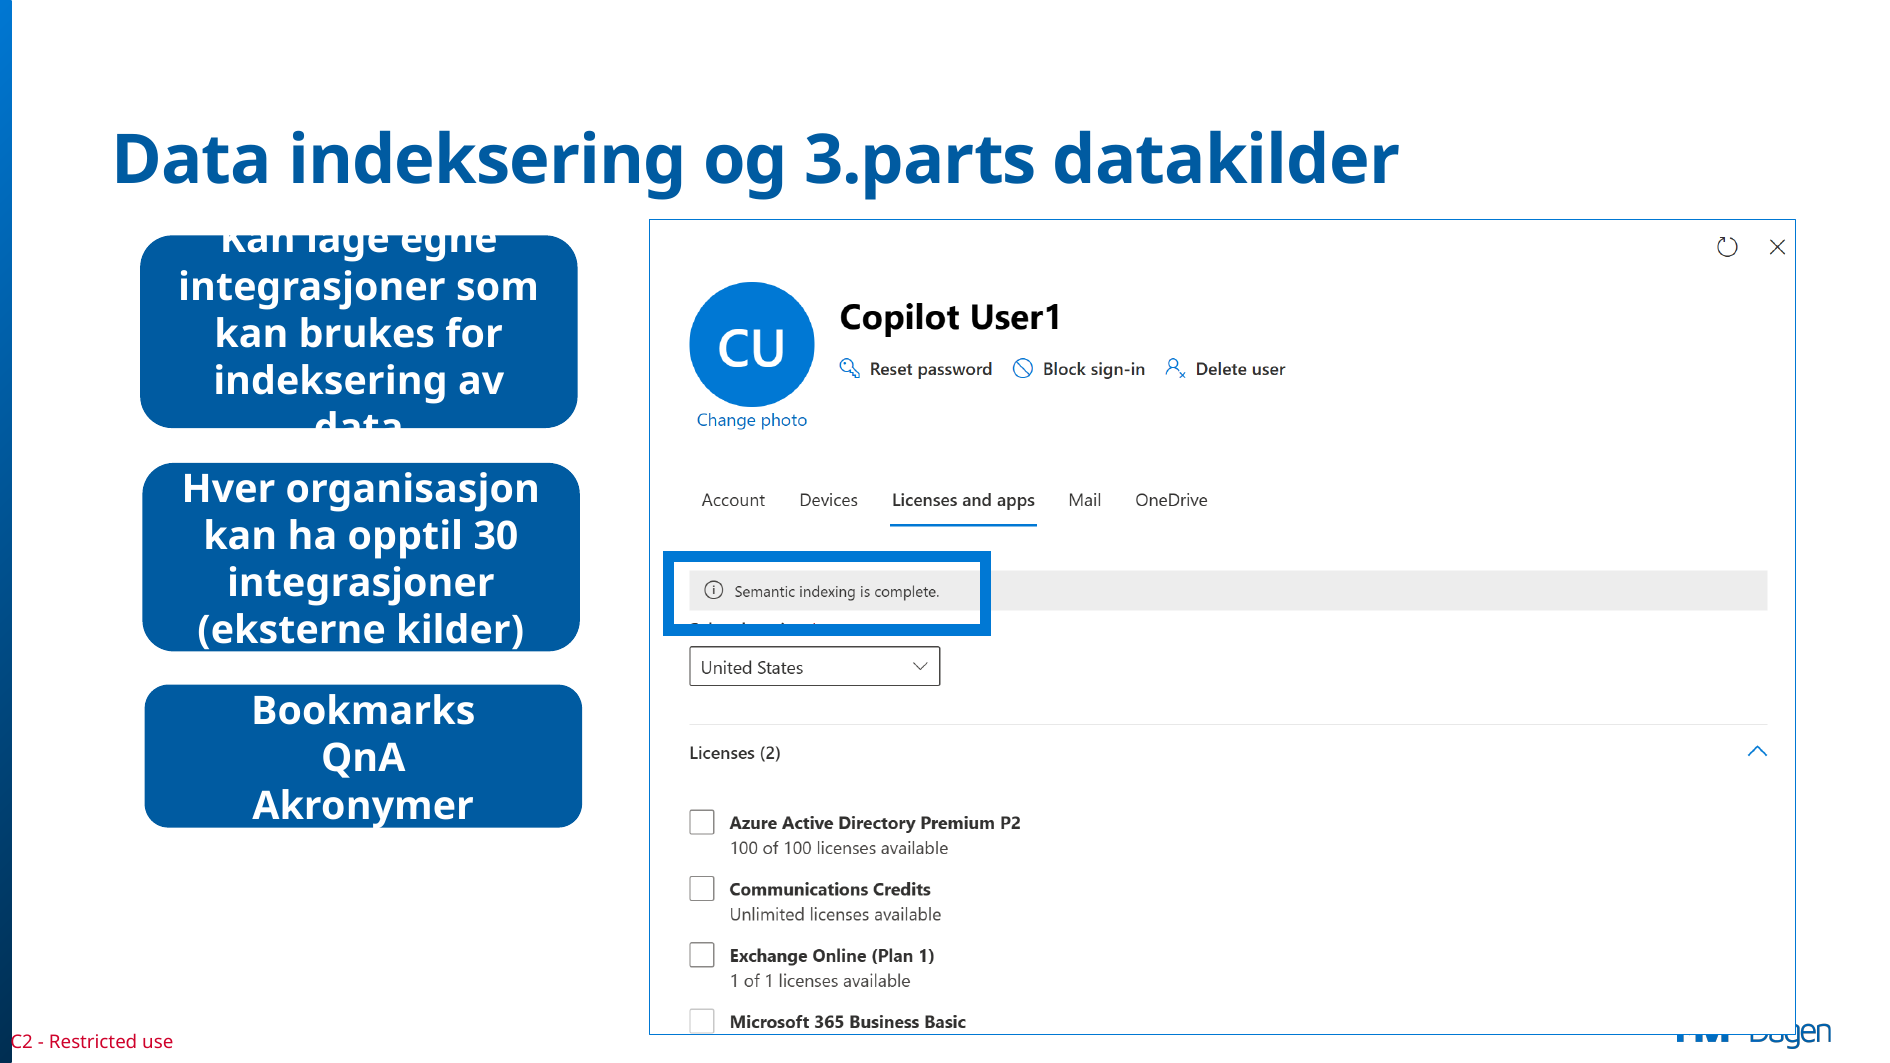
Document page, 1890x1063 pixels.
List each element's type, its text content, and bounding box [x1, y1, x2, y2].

picture [649, 219, 1831, 1049]
text_box Kan lage egne integrasjoner som kan brukes for indeksering av data [139, 234, 579, 429]
text_box Hver organisasjon kan ha opptil 30 integrasjoner (eksterne kilder) [141, 461, 581, 653]
title Data indeksering og 3.parts datakilder [111, 114, 1778, 200]
text_box Bookmarks QnA Akronymer [143, 683, 583, 829]
